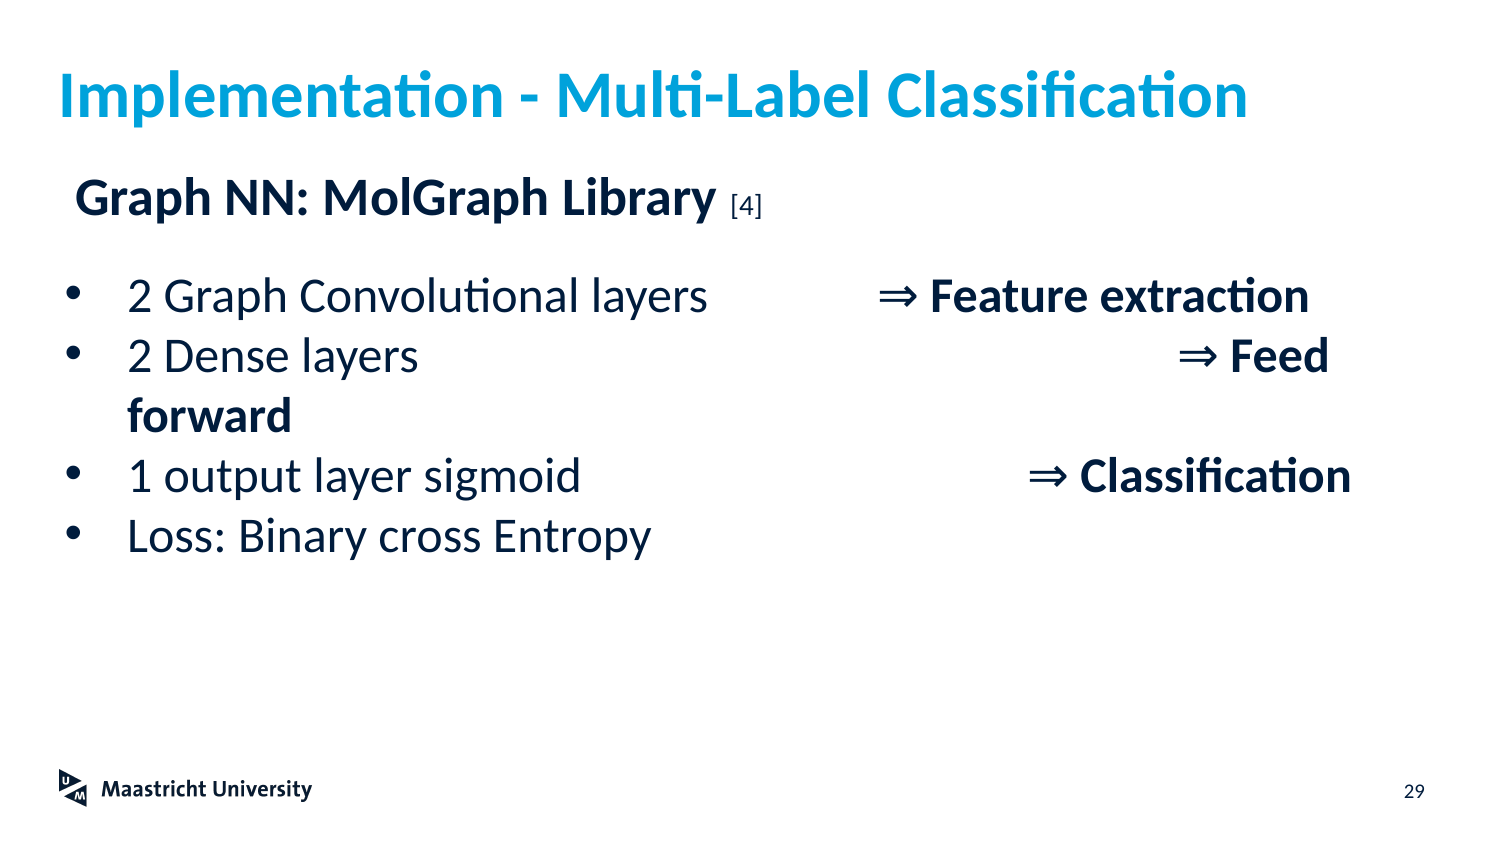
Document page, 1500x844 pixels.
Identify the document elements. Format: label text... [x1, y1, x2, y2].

text_box Graph NN: MolGraph Library [4] [60, 146, 1426, 227]
list 2 Graph Convolutional layers ⇒ Feature extraction 2 Dense layers ⇒ Feed forward 1 output layer sigmoid ⇒ Classification Loss: Binary cross Entropy [52, 187, 1418, 643]
slide_number ‹#› [1364, 777, 1425, 823]
picture [59, 759, 322, 822]
title Implementation - Multi-Label Classification [59, 50, 1425, 144]
